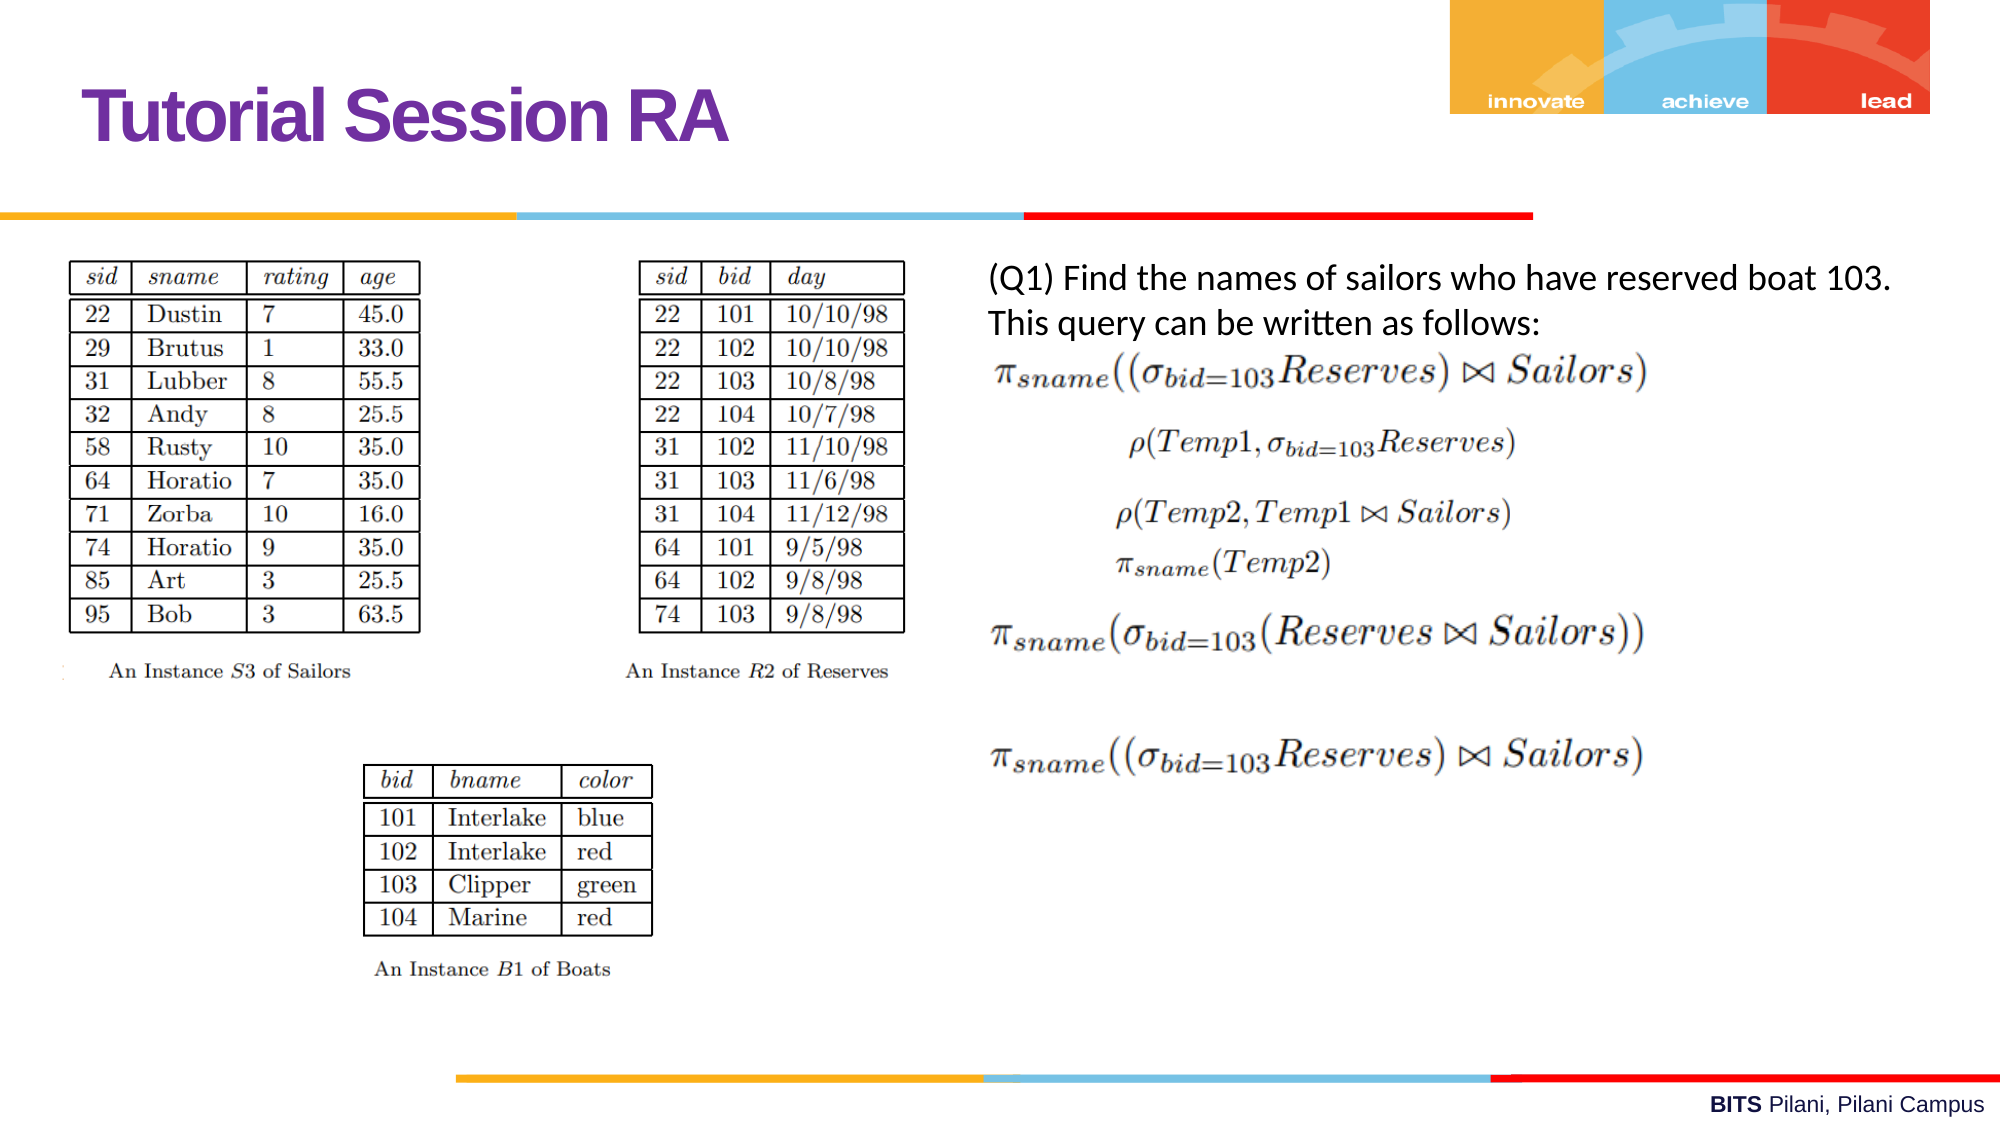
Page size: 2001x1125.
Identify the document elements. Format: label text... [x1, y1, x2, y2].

picture [1449, 0, 1930, 114]
picture [939, 698, 1707, 795]
list Tutorial Session RA [66, 24, 1450, 213]
picture [977, 600, 1683, 662]
picture [973, 349, 1678, 585]
text_box (Q1) Find the names of sailors who have reserved boat 103. This query can be written as follows: [973, 245, 1974, 350]
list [40, 244, 936, 988]
